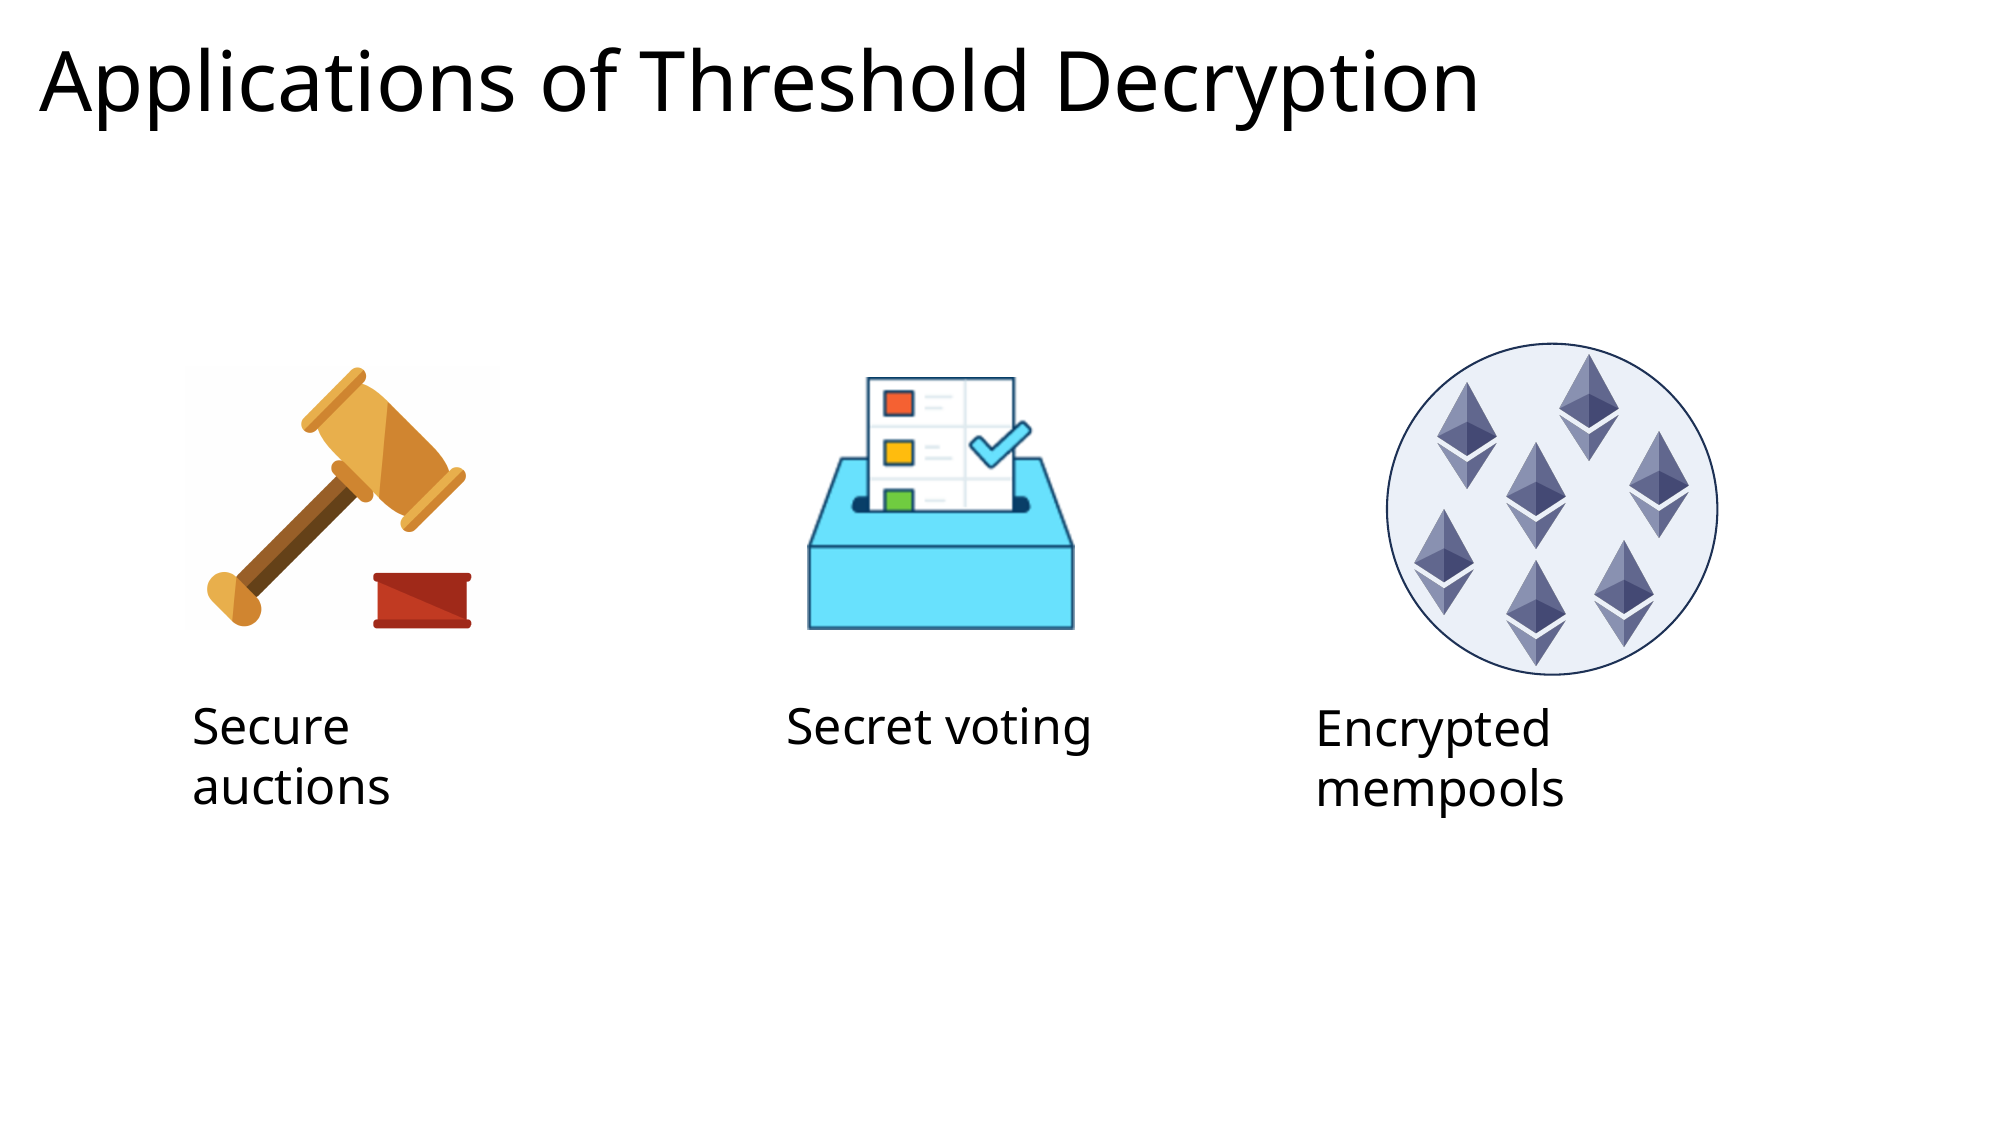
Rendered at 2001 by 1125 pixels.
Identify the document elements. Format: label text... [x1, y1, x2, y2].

picture [807, 377, 1075, 630]
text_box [1386, 343, 1718, 675]
text_box Applications of Threshold Decryption [24, 25, 1910, 226]
text_box Secret voting [771, 686, 1158, 762]
picture [185, 366, 500, 630]
text_box Secure auctions [177, 686, 563, 822]
text_box Encrypted mempools [1300, 689, 1804, 825]
